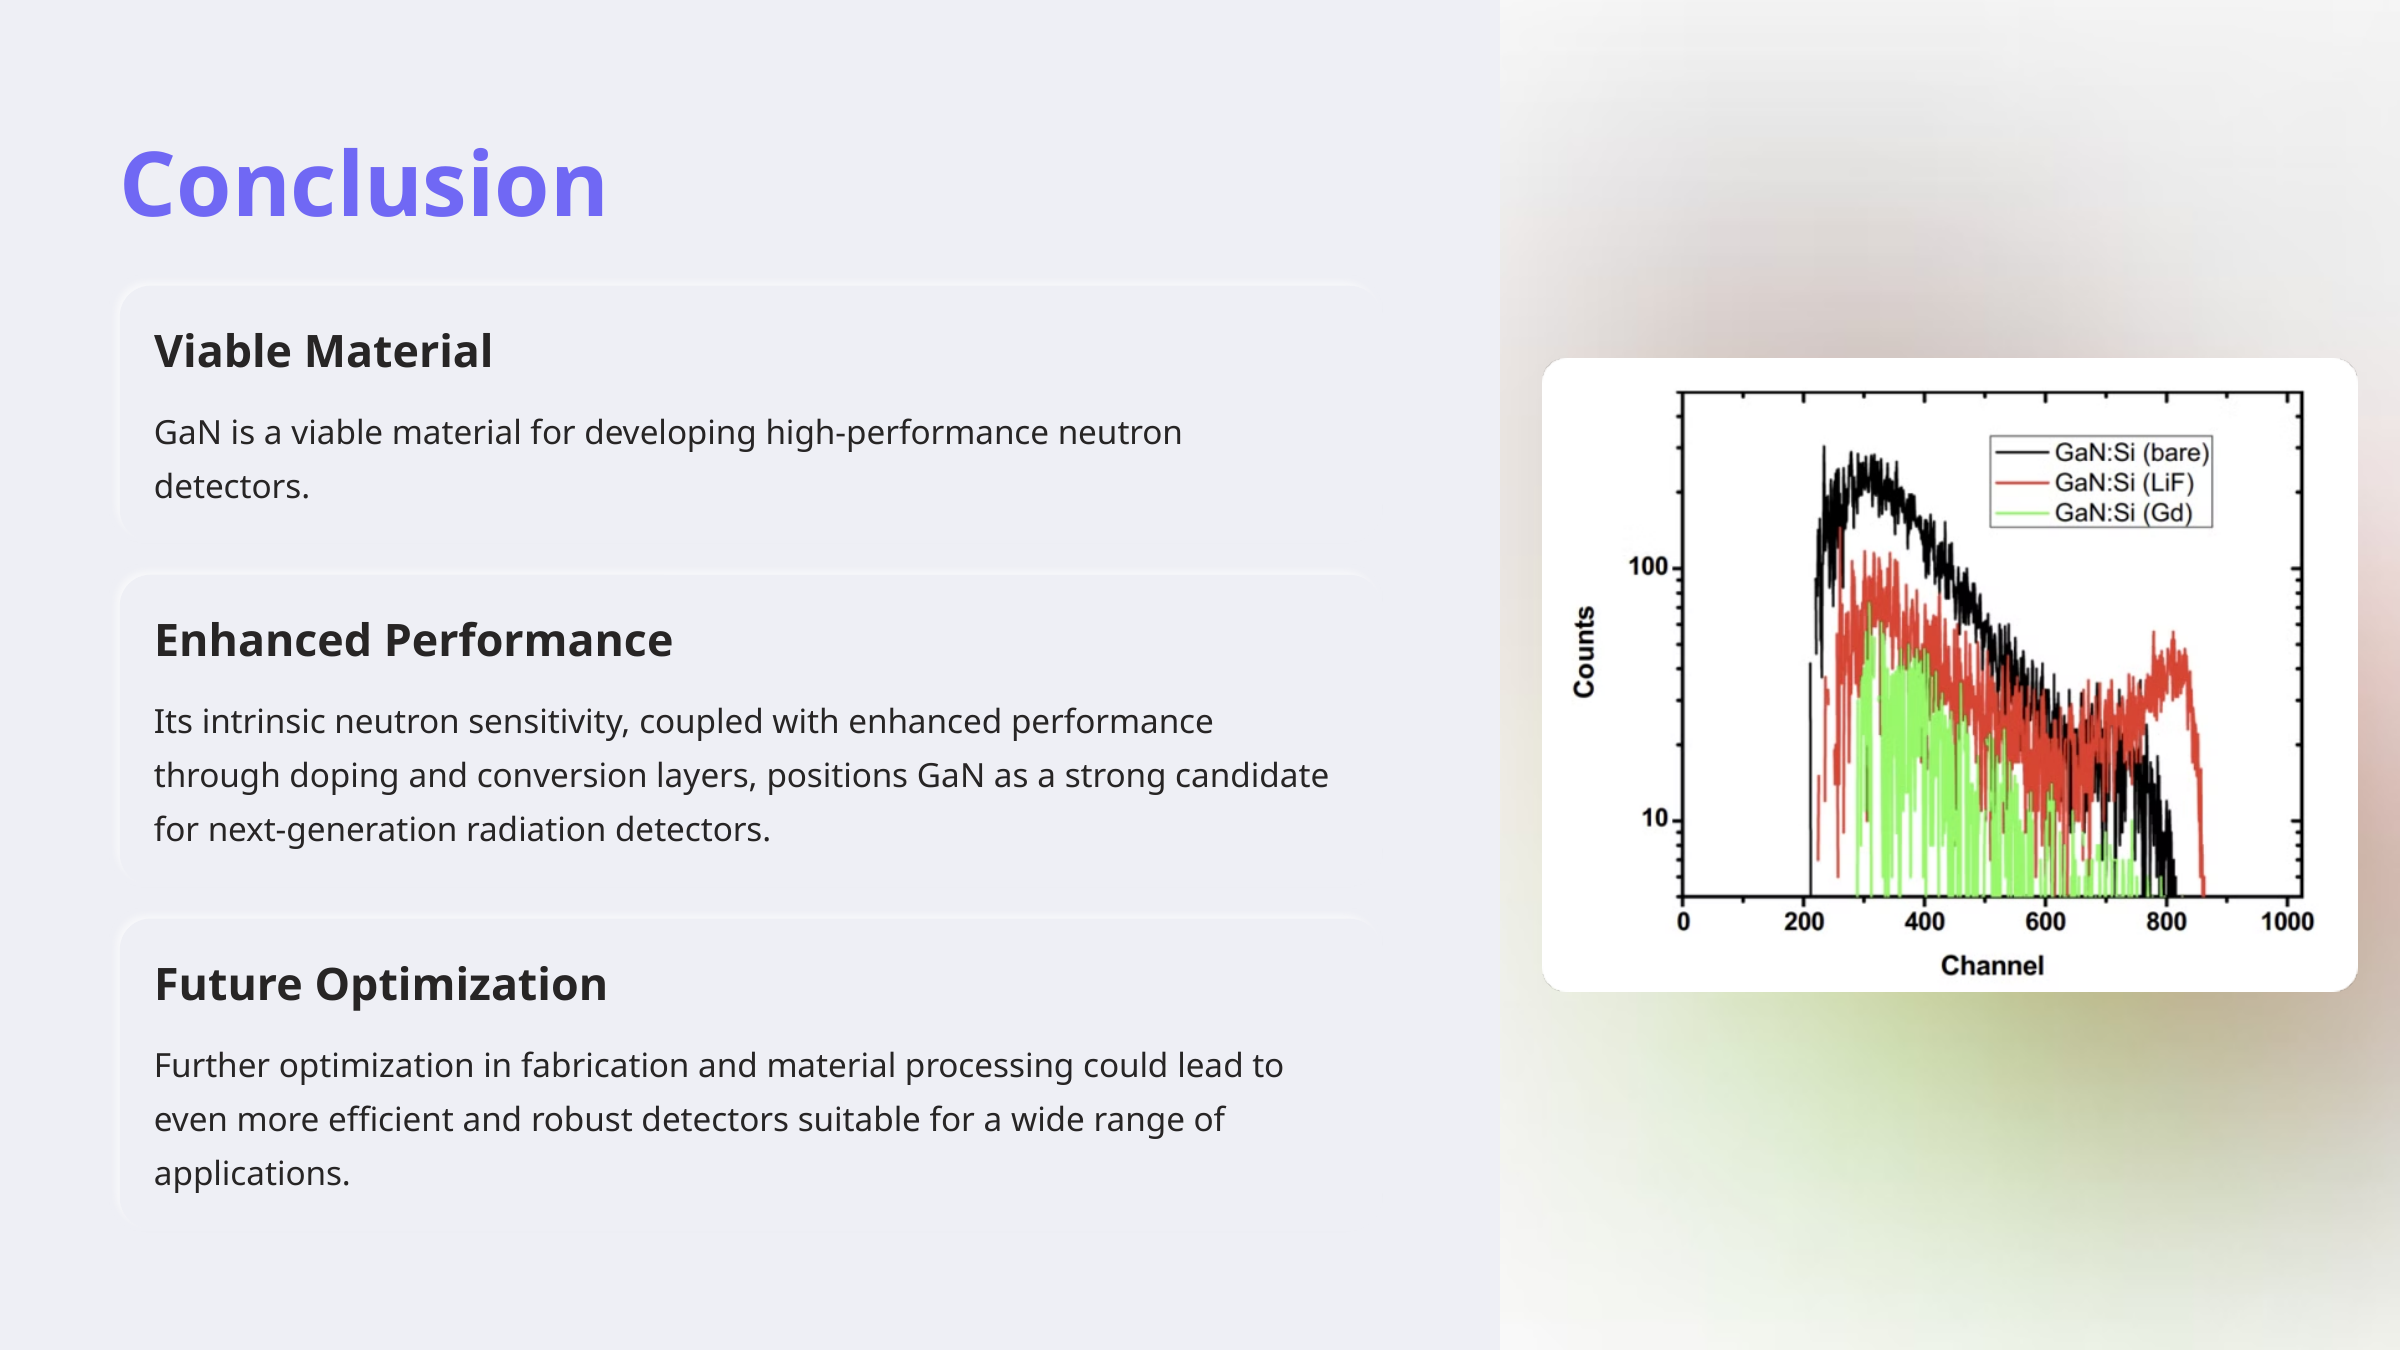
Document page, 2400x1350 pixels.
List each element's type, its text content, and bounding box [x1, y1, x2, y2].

text_box [119, 918, 1381, 1229]
text_box Viable Material [154, 319, 605, 377]
text_box Its intrinsic neutron sensitivity, coupled with enhanced performance through doping and conversion layers, positions GaN as a strong candidate for next-generation radiation detectors. [154, 685, 1346, 851]
text_box Enhanced Performance [154, 609, 622, 666]
text_box Further optimization in fabrication and material processing could lead to even more efficient and robust detectors suitable for a wide range of applications. [154, 1029, 1346, 1194]
text_box Future Optimization [154, 952, 605, 1010]
text_box [119, 574, 1381, 885]
text_box GaN is a viable material for developing high-performance neutron detectors. [154, 396, 1346, 507]
text_box Conclusion [119, 121, 1021, 235]
text_box [119, 285, 1381, 541]
picture [1499, 0, 2400, 1350]
